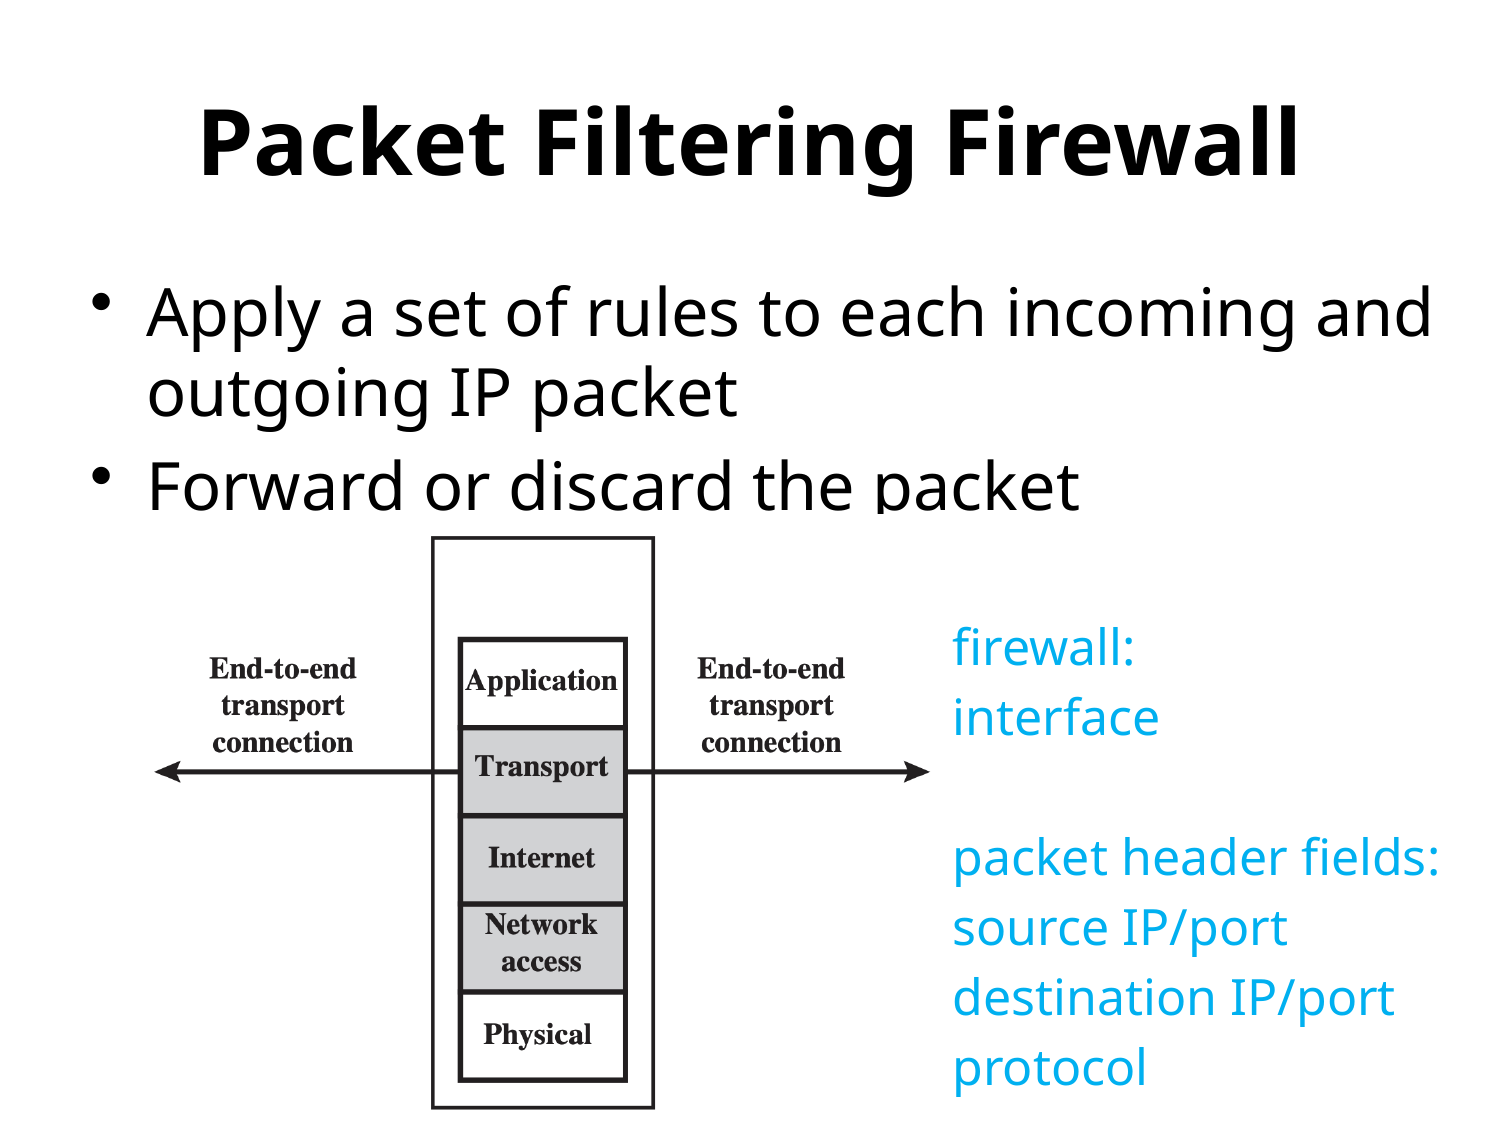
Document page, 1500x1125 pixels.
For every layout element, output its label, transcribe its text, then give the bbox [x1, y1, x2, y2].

text_box firewall: interface packet header fields: source IP/port destination IP/port protocol [954, 608, 1500, 1113]
title Packet Filtering Firewall [0, 45, 1500, 233]
picture [137, 514, 951, 1125]
list Apply a set of rules to each incoming and outgoing IP packet Forward or discard the packet [75, 262, 1500, 1125]
